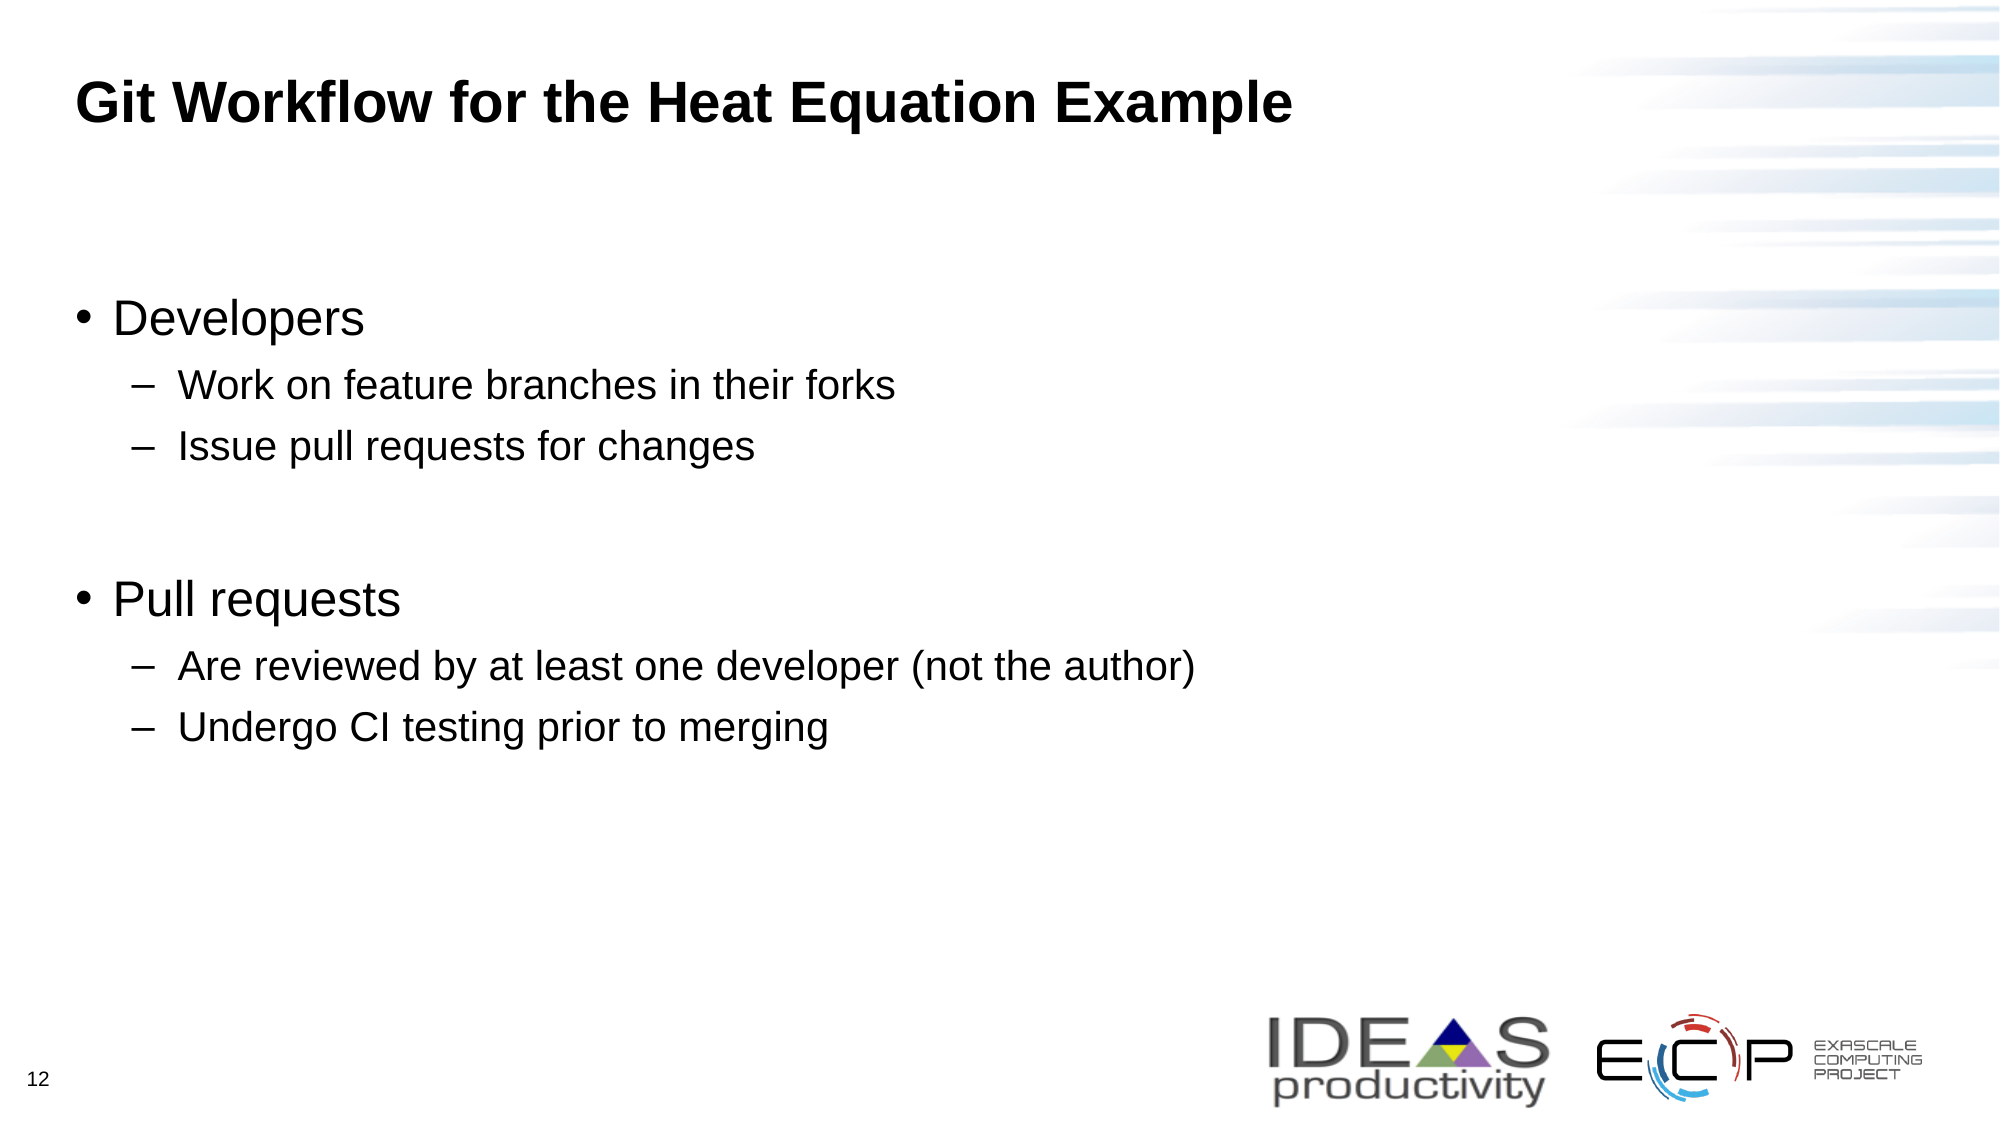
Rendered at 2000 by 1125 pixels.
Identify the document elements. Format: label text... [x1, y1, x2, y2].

picture [1597, 1014, 1922, 1102]
list Developers Work on feature branches in their forks Issue pull requests for changes Pull requests Are reviewed by at least one developer (not the author) Undergo CI testing prior to merging [59, 284, 1926, 950]
title Git Workflow for the Heat Equation Example [59, 67, 1926, 218]
picture [1257, 1009, 1560, 1115]
picture [1531, 0, 2000, 669]
